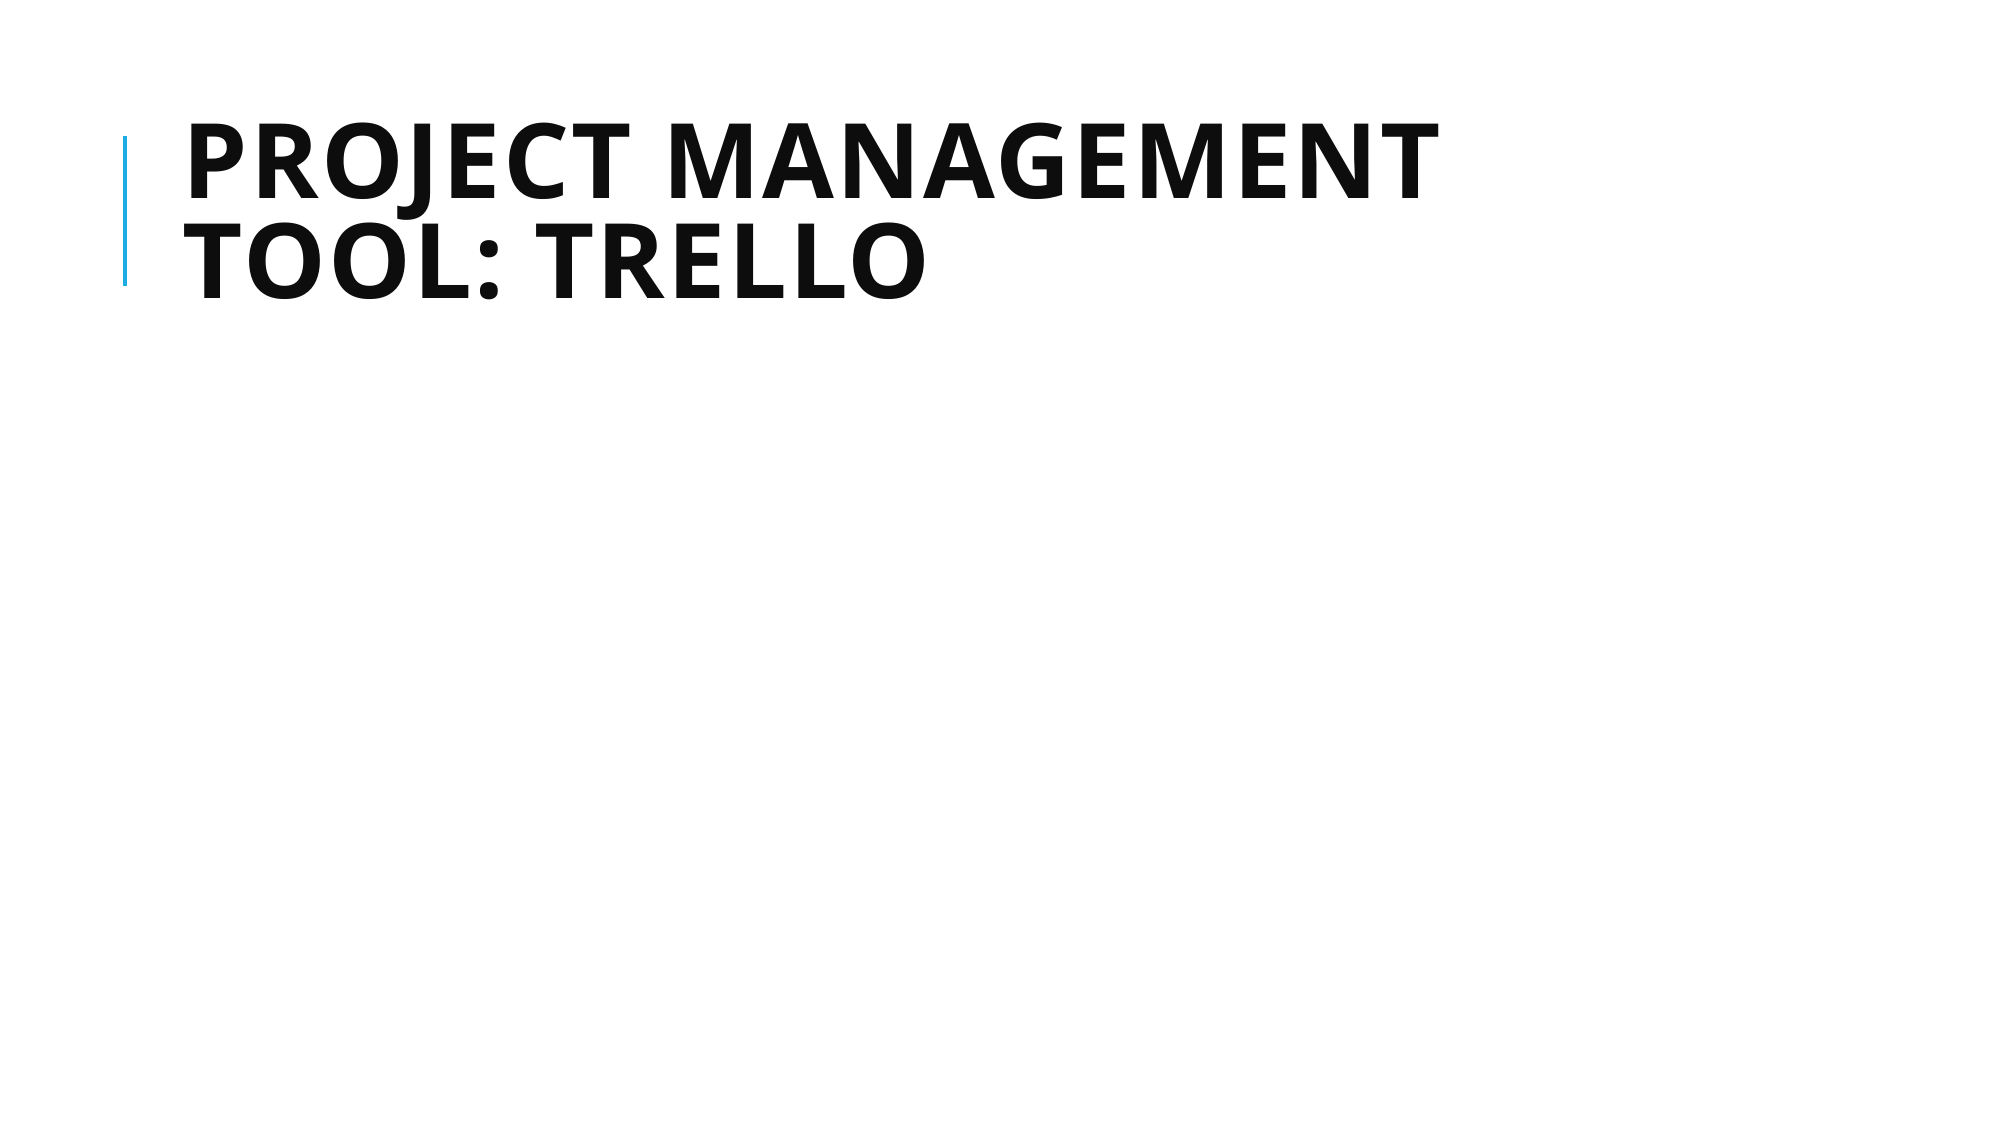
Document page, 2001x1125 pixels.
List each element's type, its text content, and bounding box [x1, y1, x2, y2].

title PROJECT MANAGEMENT TOOL: TRELLO [168, 96, 1763, 342]
